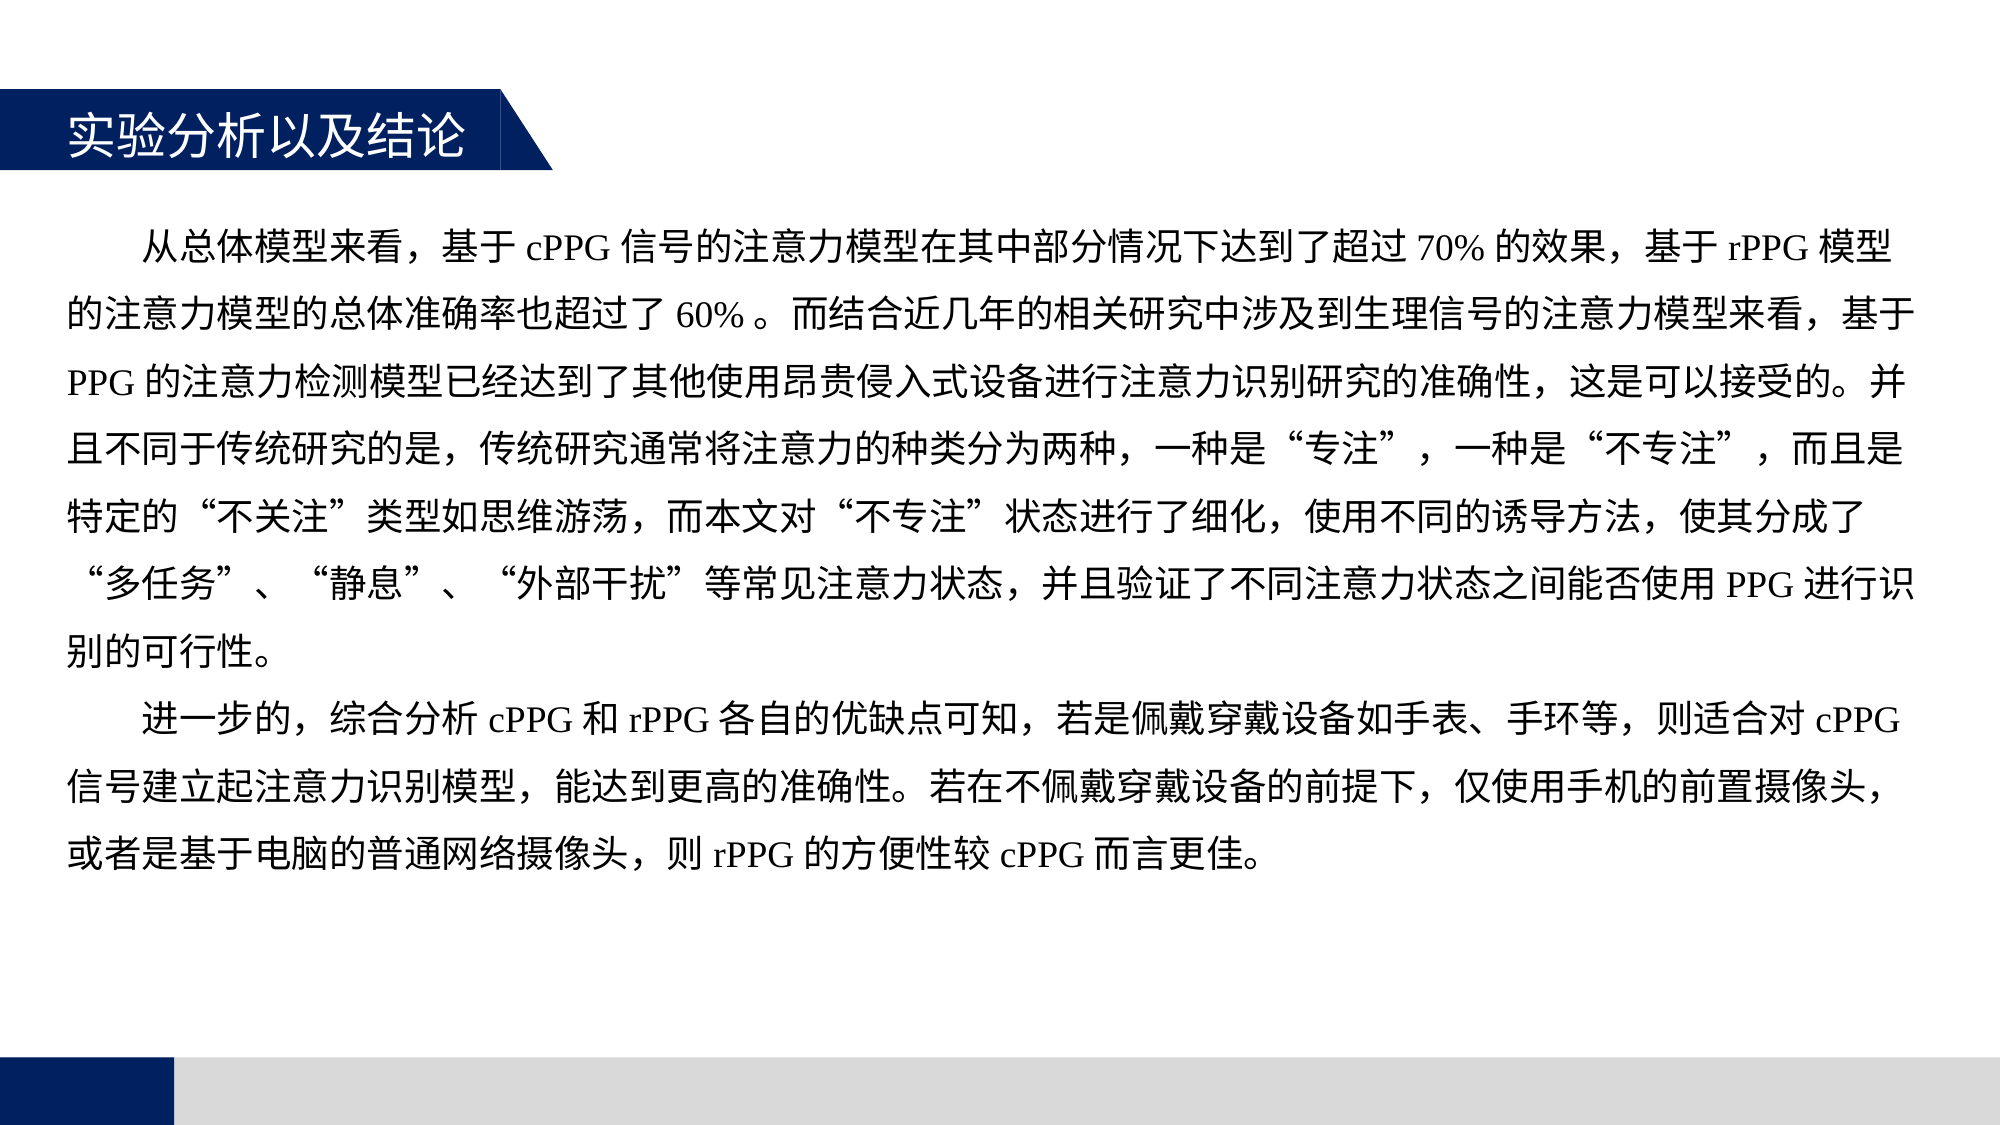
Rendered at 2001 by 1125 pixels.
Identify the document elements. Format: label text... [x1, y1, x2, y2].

text_box 从总体模型来看，基于cPPG信号的注意力模型在其中部分情况下达到了超过70%的效果，基于rPPG模型的注意力模型的总体准确率也超过了60%。而结合近几年的相关研究中涉及到生理信号的注意力模型来看，基于PPG的注意力检测模型已经达到了其他使用昂贵侵入式设备进行注意力识别研究的准确性，这是可以接受的。并且不同于传统研究的是，传统研究通常将注意力的种类分为两种，一种是“专注”，一种是“不专注”，而且是特定的“不关注”类型如思维游荡，而本文对“不专注”状态进行了细化，使用不同的诱导方法，使其分成了“多任务”、“静息”、“外部干扰”等常见注意力状态，并且验证了不同注意力状态之间能否使用PPG进行识别的可行性。 进一步的，综合分析cPPG和rPPG各自的优缺点可知，若是佩戴穿戴设备如手表、手环等，则适合对cPPG信号建立起注意力识别模型，能达到更高的准确性。若在不佩戴穿戴设备的前提下，仅使用手机的前置摄像头，或者是基于电脑的普通网络摄像头，则rPPG的方便性较cPPG而言更佳。 [52, 192, 1936, 883]
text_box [0, 89, 553, 173]
